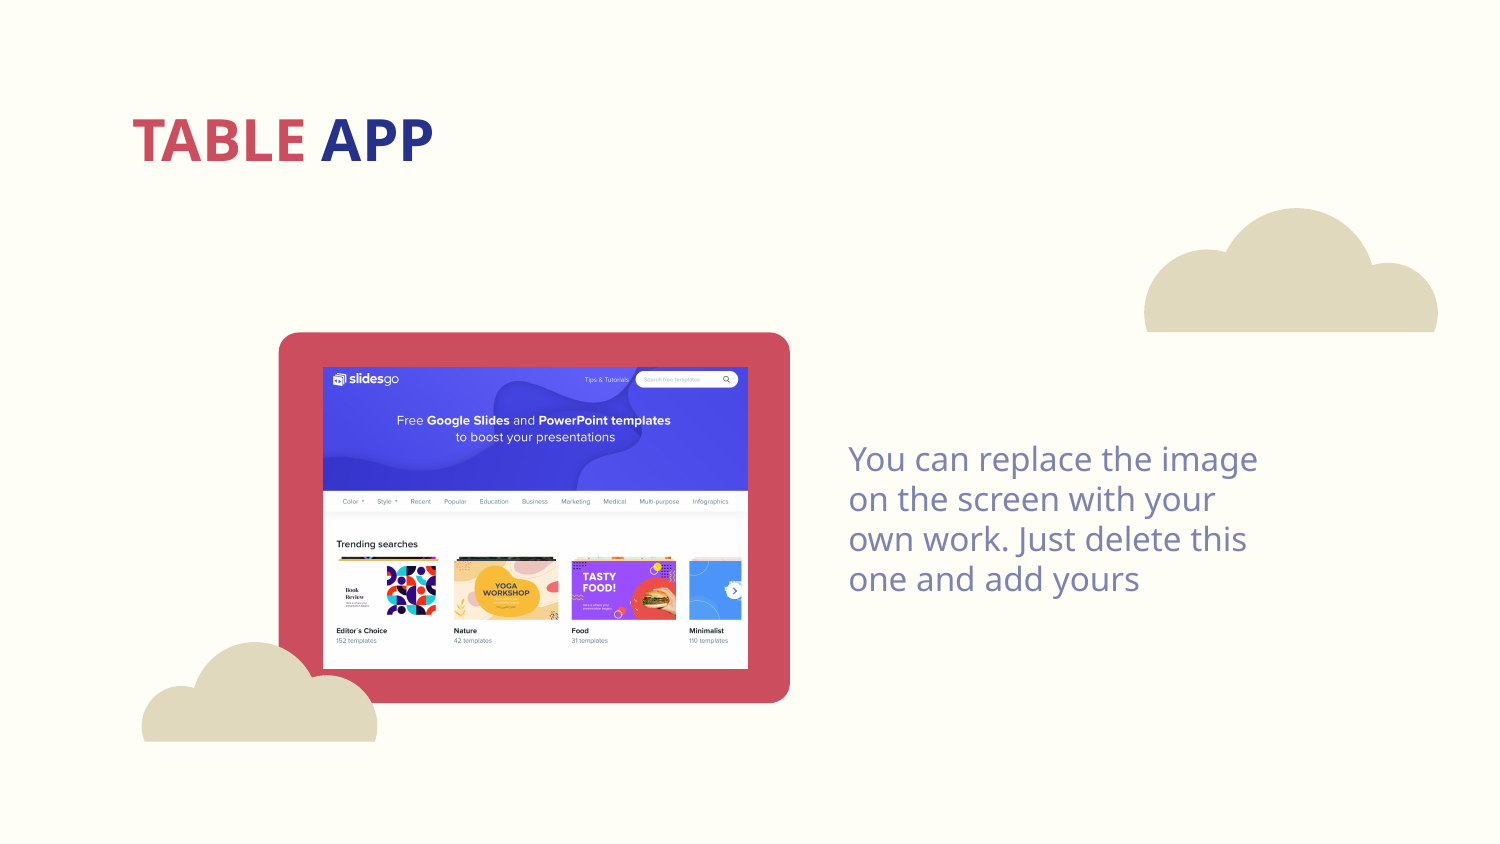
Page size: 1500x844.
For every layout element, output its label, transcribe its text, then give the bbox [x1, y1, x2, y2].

picture [323, 366, 749, 669]
text_box [1144, 208, 1438, 333]
text_box [141, 642, 378, 742]
text_box [278, 332, 790, 704]
subtitle You can replace the image on the screen with your own work. Just delete this one and add yours [833, 415, 1301, 621]
title TABLE APP [116, 88, 1383, 183]
